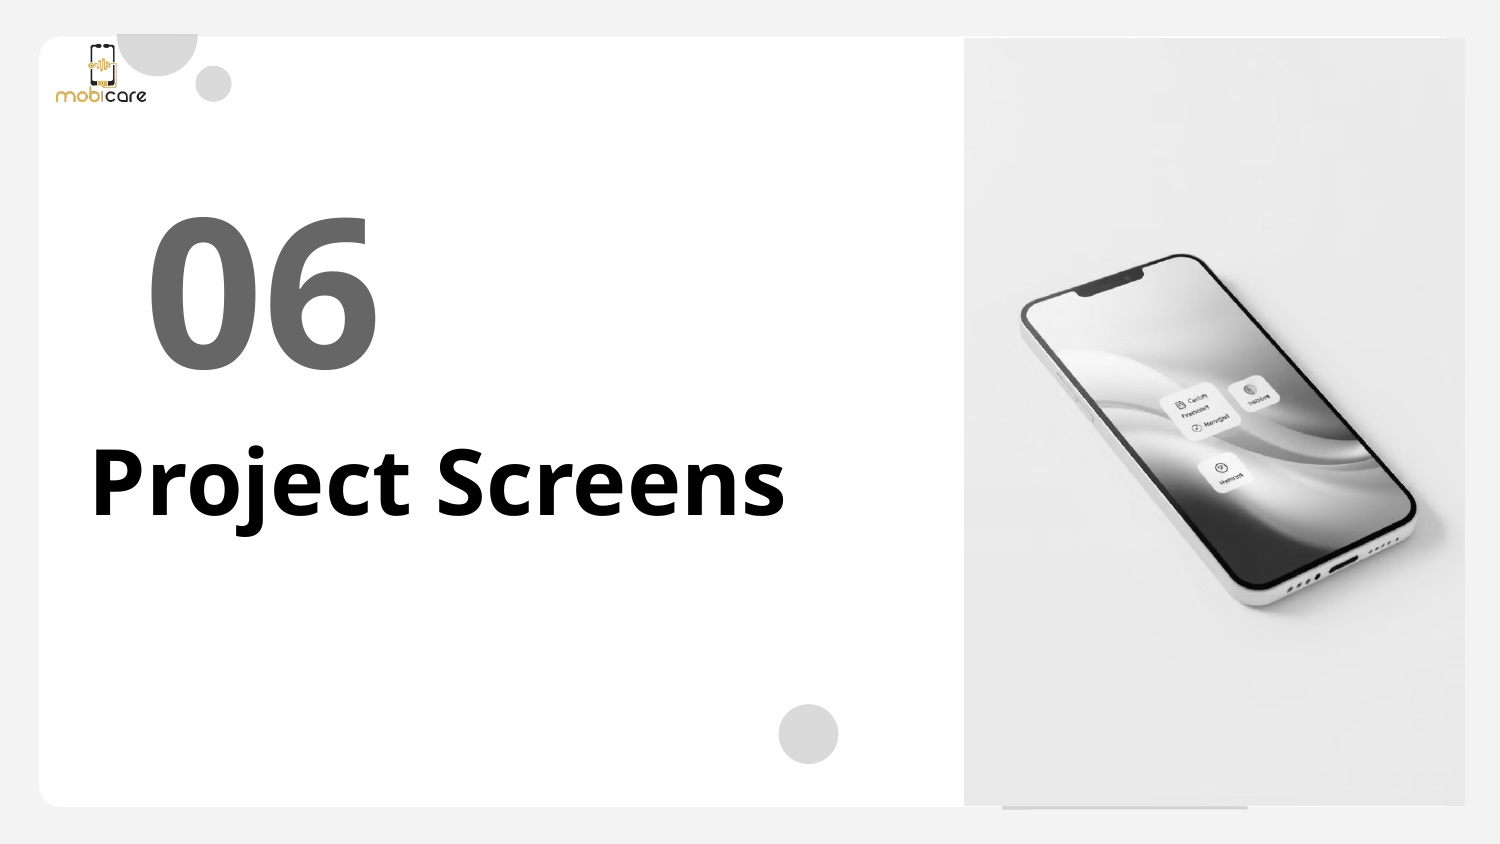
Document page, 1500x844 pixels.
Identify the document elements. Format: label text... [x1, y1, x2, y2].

title 06 [129, 188, 441, 381]
picture [54, 41, 146, 104]
picture [963, 37, 1465, 806]
text_box [778, 704, 839, 764]
title Project Screens [73, 402, 958, 557]
